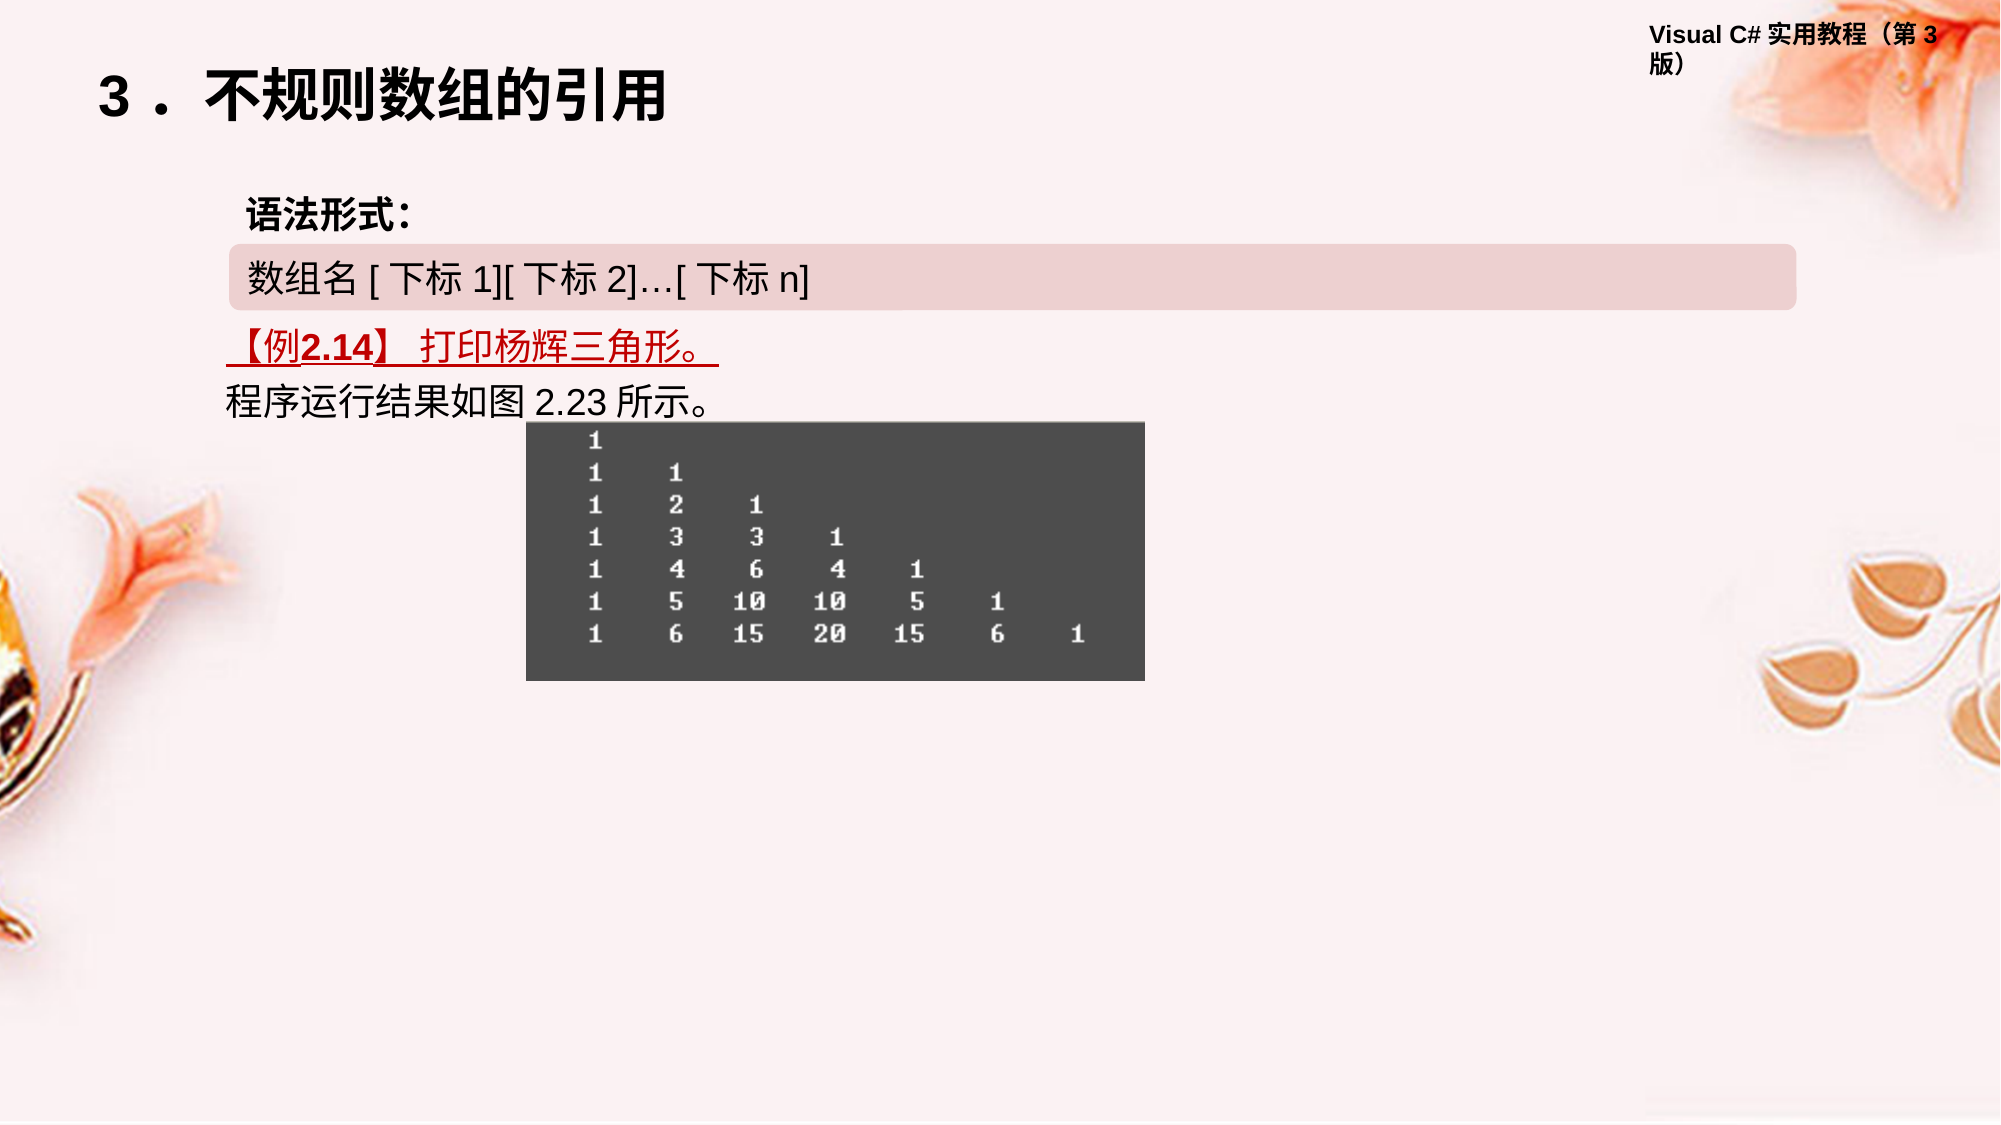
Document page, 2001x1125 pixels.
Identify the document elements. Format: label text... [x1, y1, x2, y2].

picture [0, 0, 2001, 1125]
text_box 【例2.14】 打印杨辉三角形。 程序运行结果如图2.23所示。 [210, 316, 744, 430]
text_box 3．不规则数组的引用 [83, 58, 773, 136]
text_box 数组名[下标1][下标2]…[下标n] [229, 243, 1797, 311]
text_box 语法形式： [230, 183, 448, 244]
